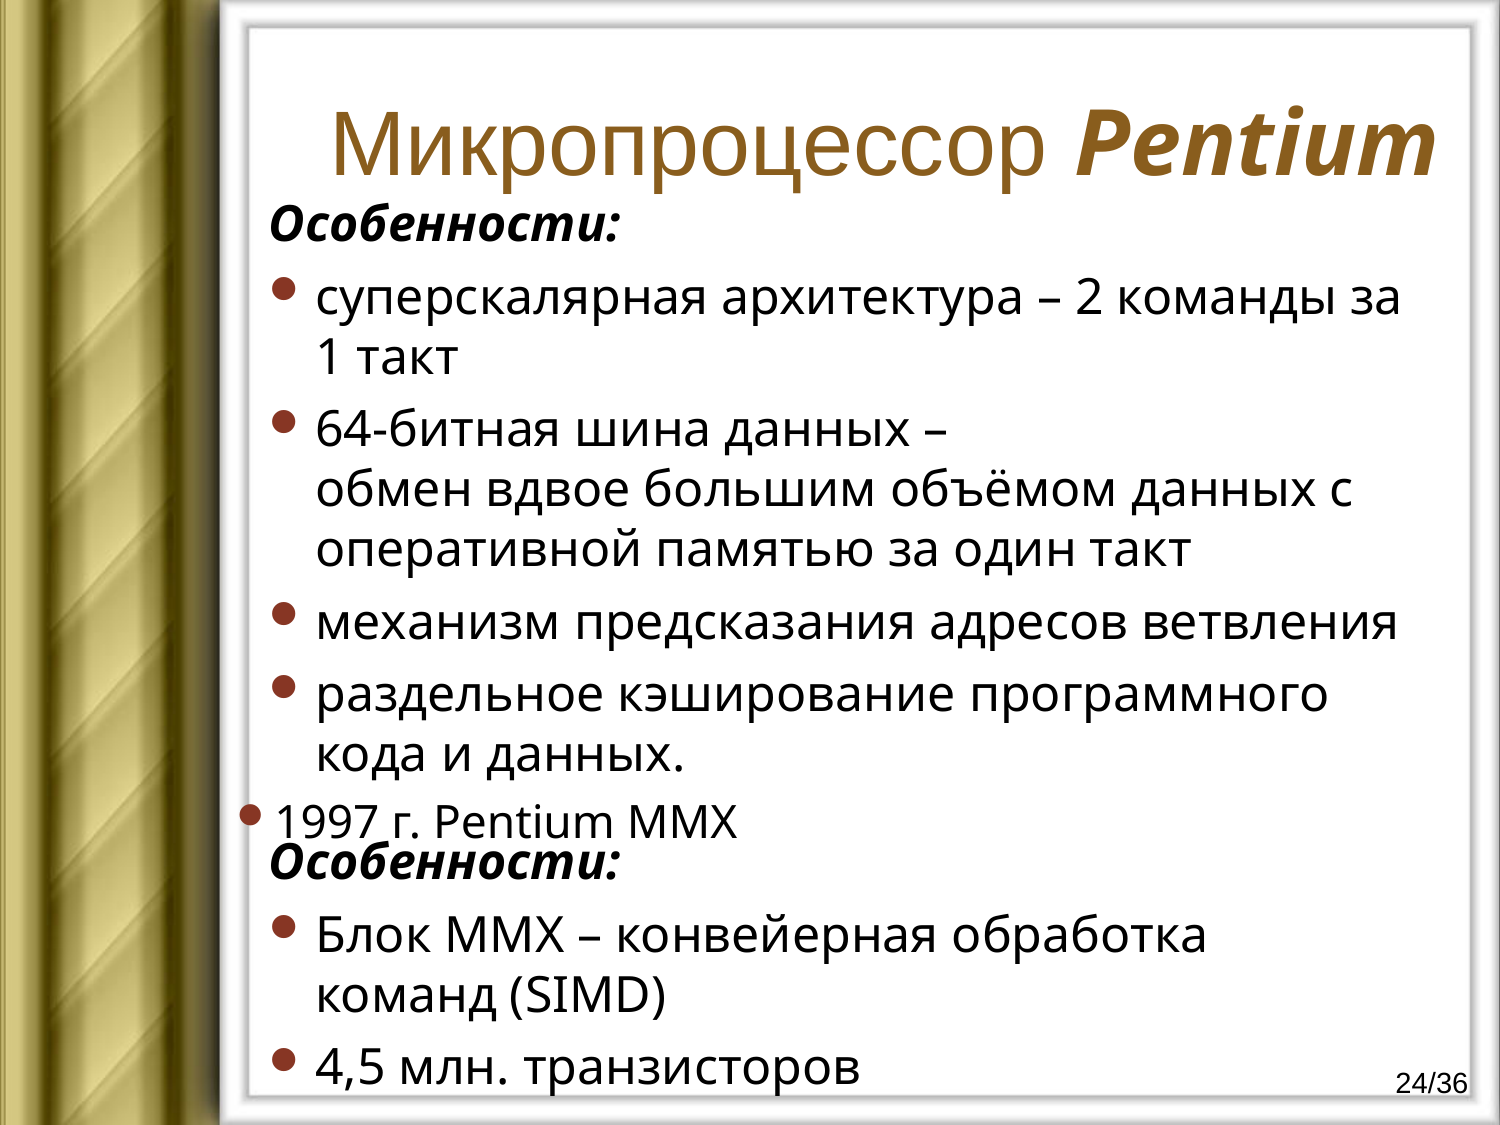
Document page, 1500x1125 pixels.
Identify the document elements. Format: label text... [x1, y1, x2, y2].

text_box Особенности: Блок ММХ – конвейерная обработка команд (SIMD) 4,5 млн. транзисторов [240, 822, 1353, 1103]
text_box Особенности: суперскалярная архитектура – 2 команды за 1 такт 64-битная шина данных – обмен вдвое большим объёмом данных с оперативной памятью за один такт механизм предсказания адресов ветвления раздельное кэширование программного кода и данных. [240, 184, 1459, 790]
picture [0, 0, 1500, 1125]
text_box 1997 г. Pentium MMX [210, 785, 1372, 856]
title Микропроцессор Pentium [269, 44, 1500, 233]
slide_number 24/36 [1133, 1056, 1484, 1125]
picture [1353, 233, 1500, 1125]
